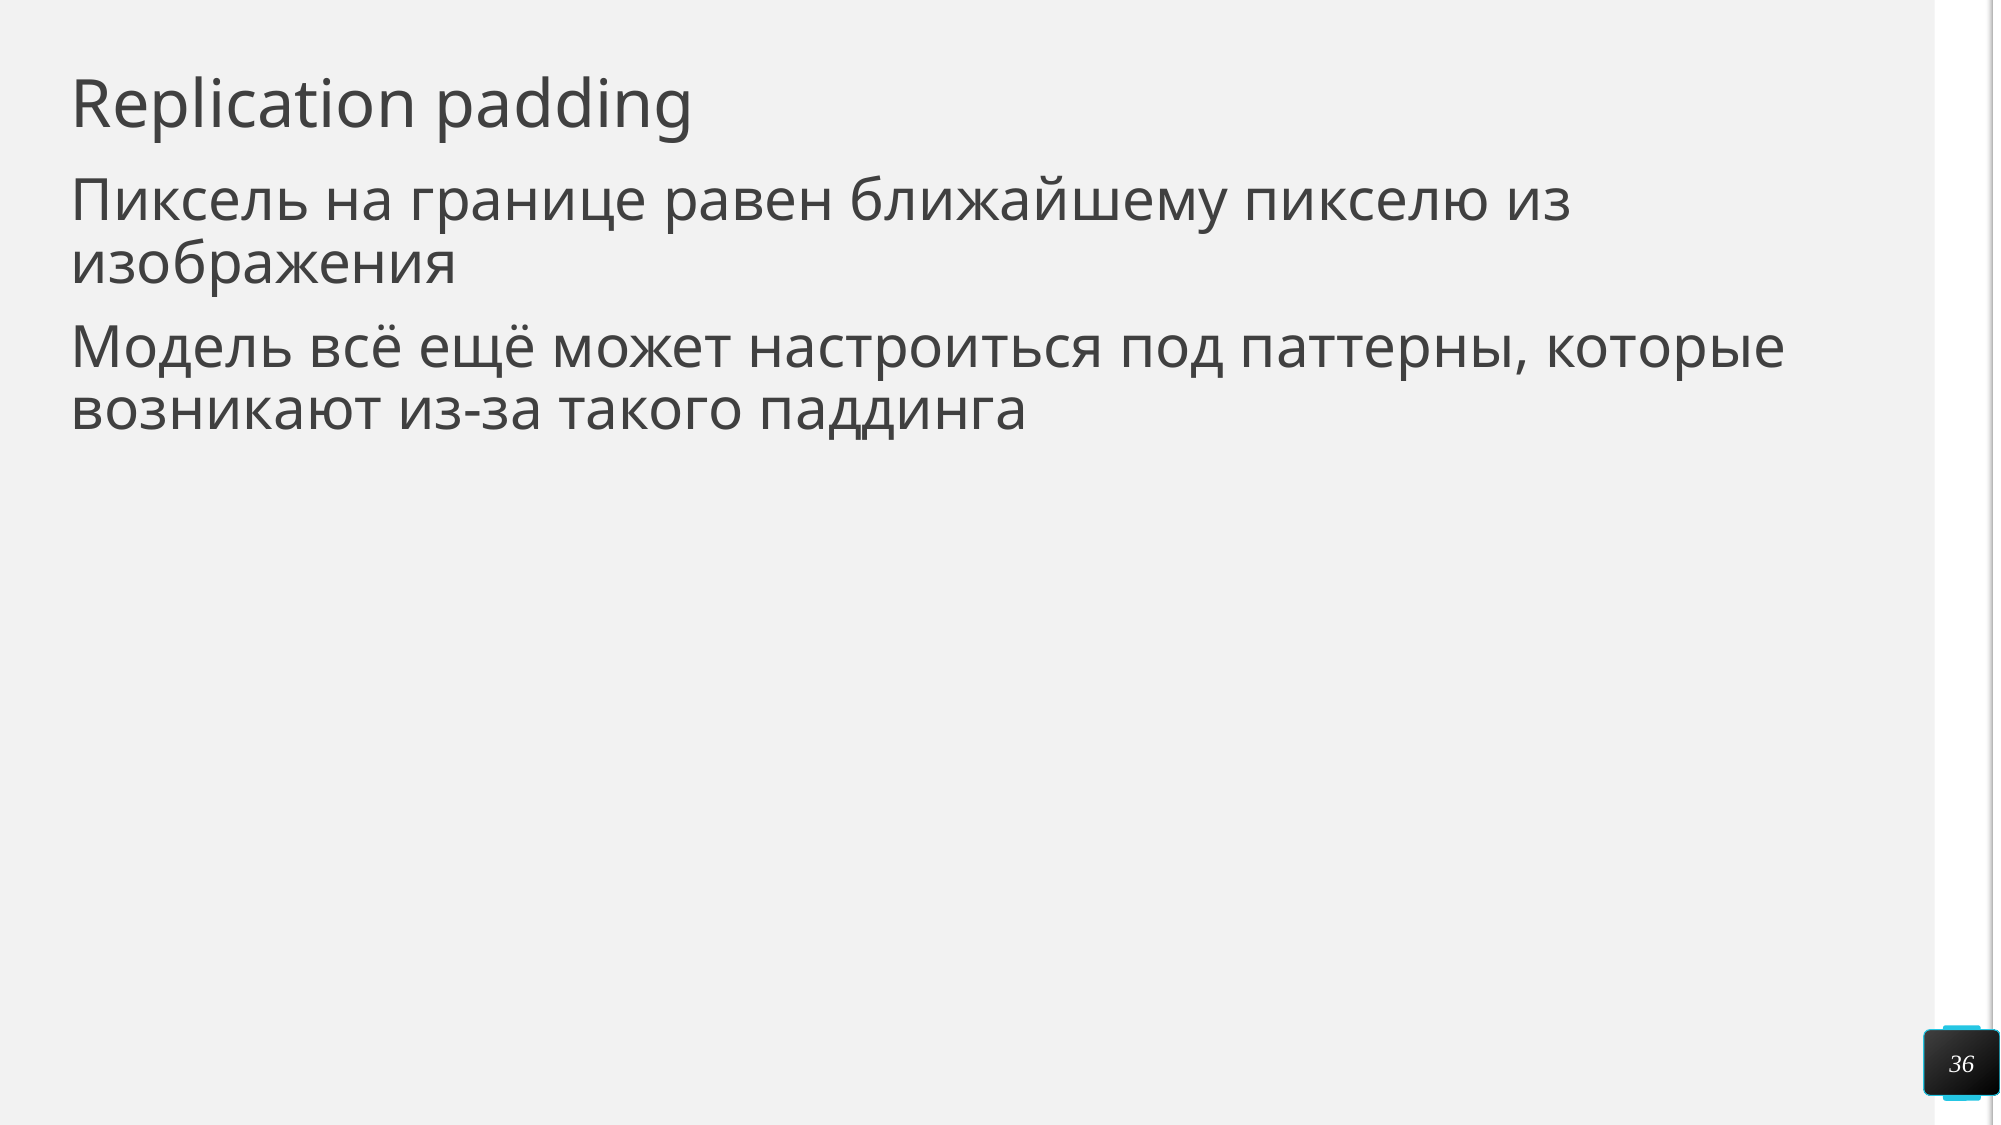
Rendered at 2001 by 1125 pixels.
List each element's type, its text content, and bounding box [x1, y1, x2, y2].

title Replication padding [70, 70, 1930, 142]
slide_number 36 [1923, 1029, 2000, 1096]
list Пиксель на границе равен ближайшему пикселю из изображения Модель всё ещё может настроиться под паттерны, которые возникают из-за такого паддинга [70, 170, 1930, 1016]
